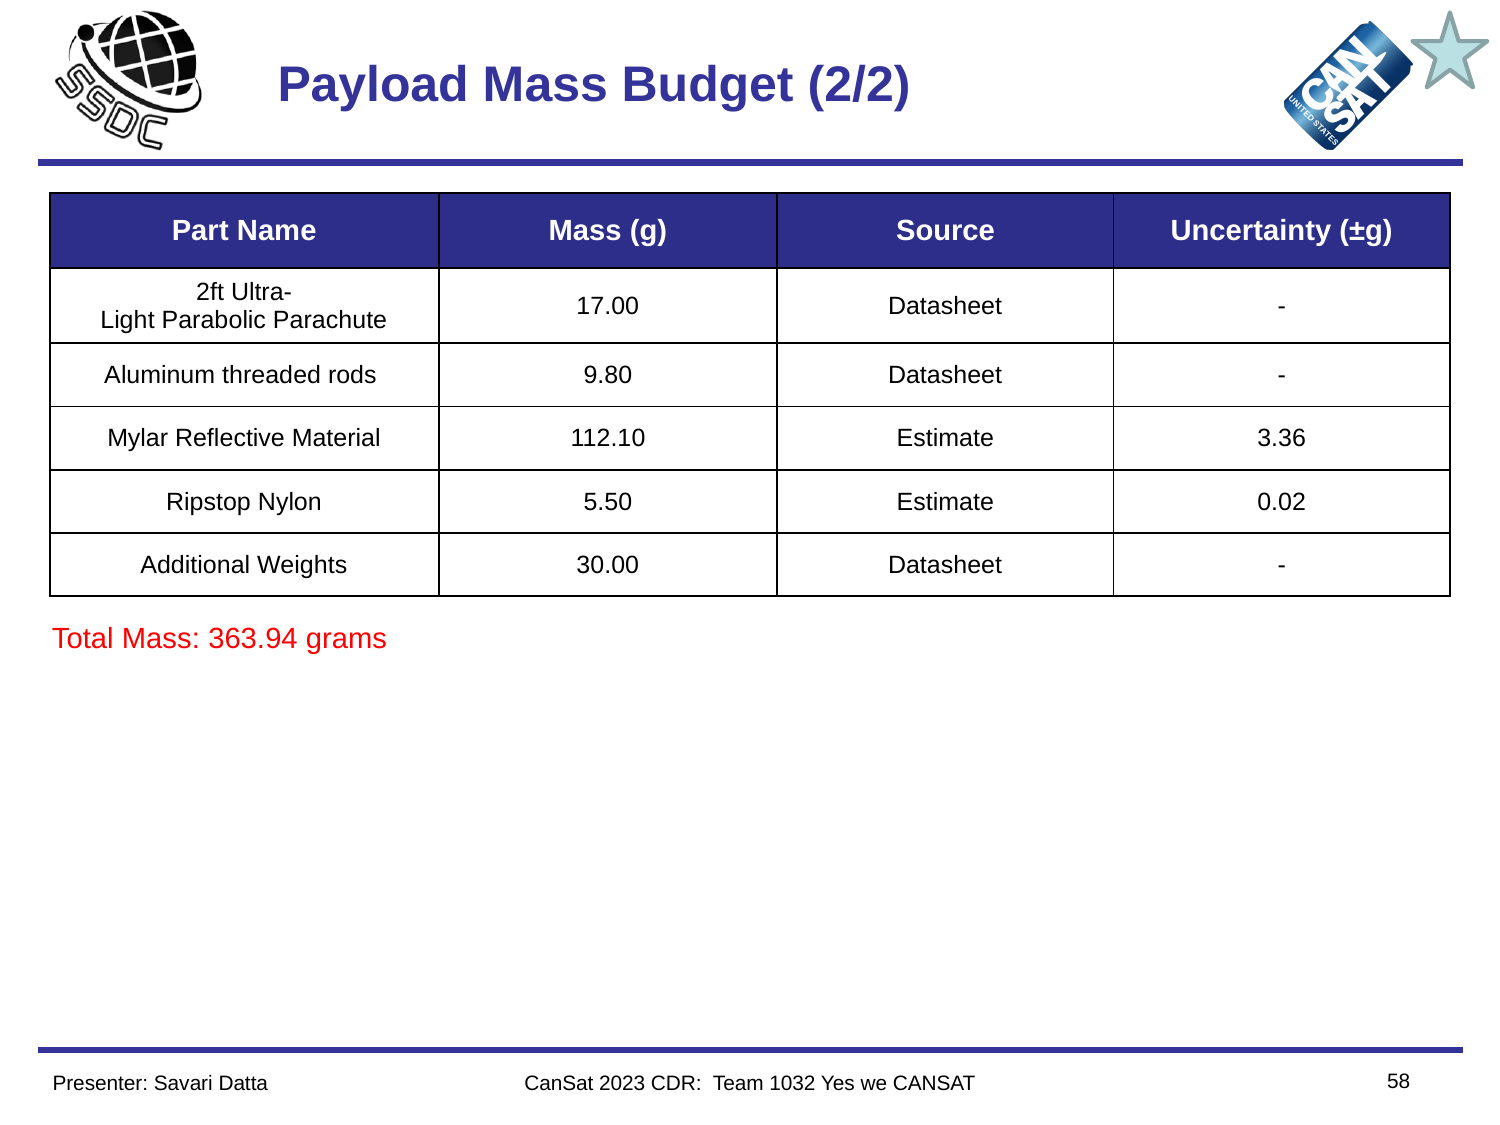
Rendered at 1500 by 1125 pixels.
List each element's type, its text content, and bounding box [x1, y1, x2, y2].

title Payload Mass Budget (2/2) [262, 12, 1150, 150]
footer CanSat 2023 CDR: Team 1032 Yes we CANSAT [450, 1062, 1050, 1103]
table_cell Mylar Reflective Material​ [51, 407, 438, 469]
table_cell 9.80​ [440, 344, 776, 406]
table_cell ​Estimate [778, 407, 1113, 469]
table_cell 5.50 [440, 471, 776, 532]
table_cell - [1114, 534, 1449, 595]
table_cell Datasheet​ [778, 269, 1113, 342]
table_cell 3.36 [1114, 407, 1449, 469]
picture [10, 7, 263, 153]
text_box Presenter: Savari Datta [37, 1062, 413, 1103]
table_cell Estimate [778, 471, 1113, 532]
table_header Source​ [778, 194, 1113, 267]
slide_number 58 [1312, 1059, 1425, 1100]
table_cell 30.00 [440, 534, 776, 595]
table_cell Datasheet [778, 344, 1113, 406]
table_cell Datasheet [778, 534, 1113, 595]
table_cell ​- [1114, 344, 1449, 406]
table_header Mass (g)​ [440, 194, 776, 267]
text_box Total Mass: 363.94 grams [36, 611, 487, 662]
table_cell ​- [1114, 269, 1449, 342]
table_header Uncertainty (±g)​ [1114, 194, 1449, 267]
table_cell 2ft Ultra-Light Parabolic Parachute​ [51, 269, 438, 342]
table_cell Aluminum threaded rods ​ [51, 344, 438, 406]
table_cell 17.00​ [440, 269, 776, 342]
table_cell 0.02 [1114, 471, 1449, 532]
table_cell Ripstop Nylon [51, 471, 438, 532]
picture [1284, 21, 1413, 150]
table_header Part Name​ [51, 194, 438, 267]
table_cell ​112.10 [440, 407, 776, 469]
table_cell Additional Weights [51, 534, 438, 595]
text_box [1412, 12, 1488, 88]
